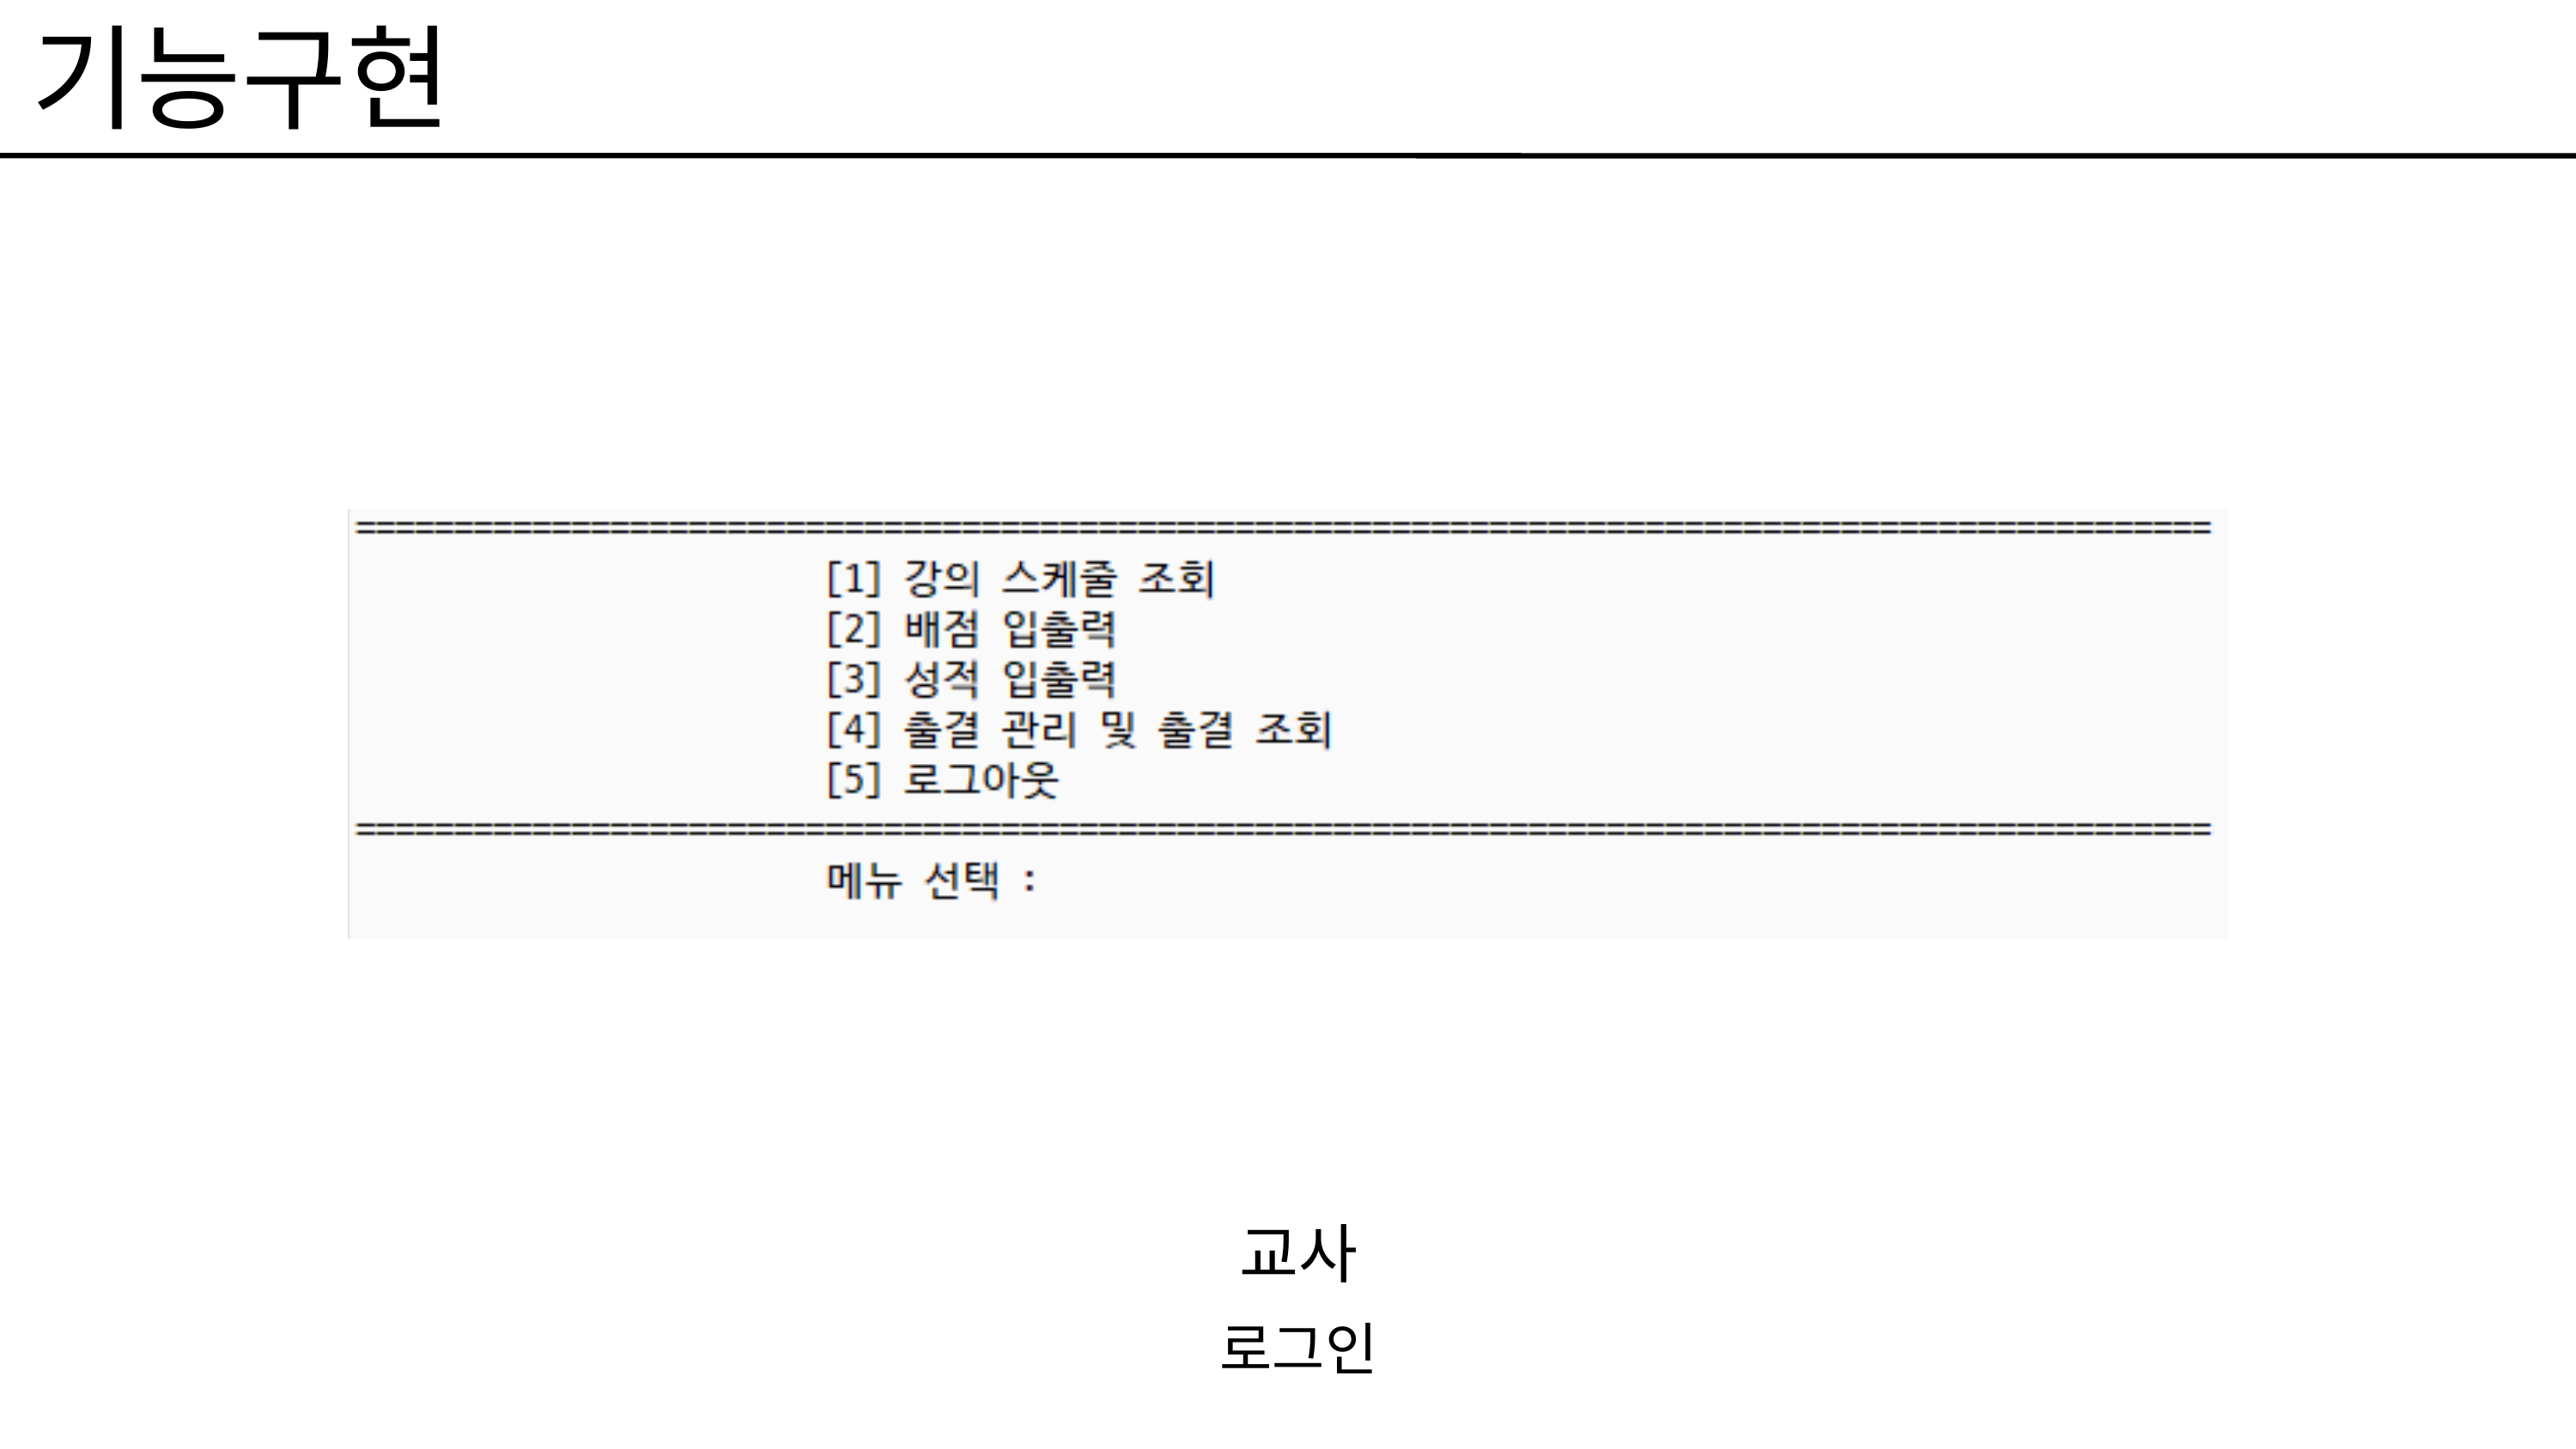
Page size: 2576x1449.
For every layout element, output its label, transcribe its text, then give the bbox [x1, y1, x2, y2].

text_box 로그인 [858, 1306, 1740, 1401]
picture [348, 509, 2228, 939]
text_box 기능구현 [0, 0, 483, 150]
text_box 교사 [975, 1207, 1622, 1286]
